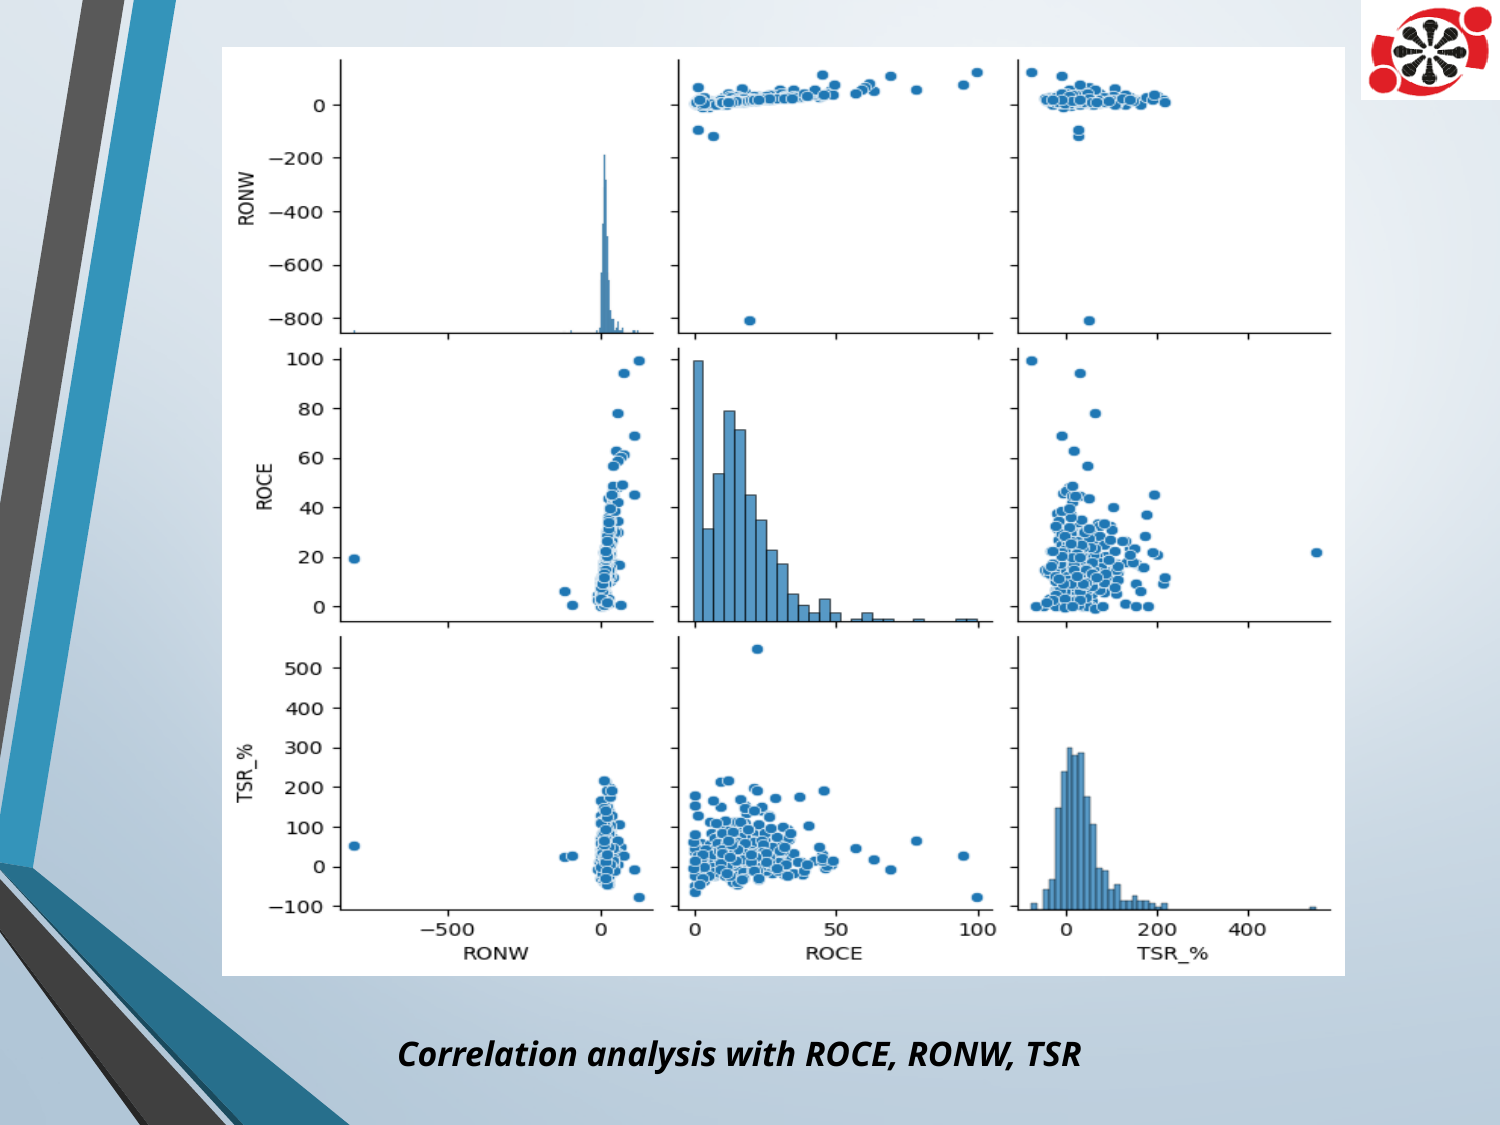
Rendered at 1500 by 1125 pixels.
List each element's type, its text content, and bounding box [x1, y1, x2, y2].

title Correlation analysis with ROCE, RONW, TSR [322, 998, 1157, 1081]
picture [1361, 0, 1500, 100]
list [222, 47, 1346, 976]
